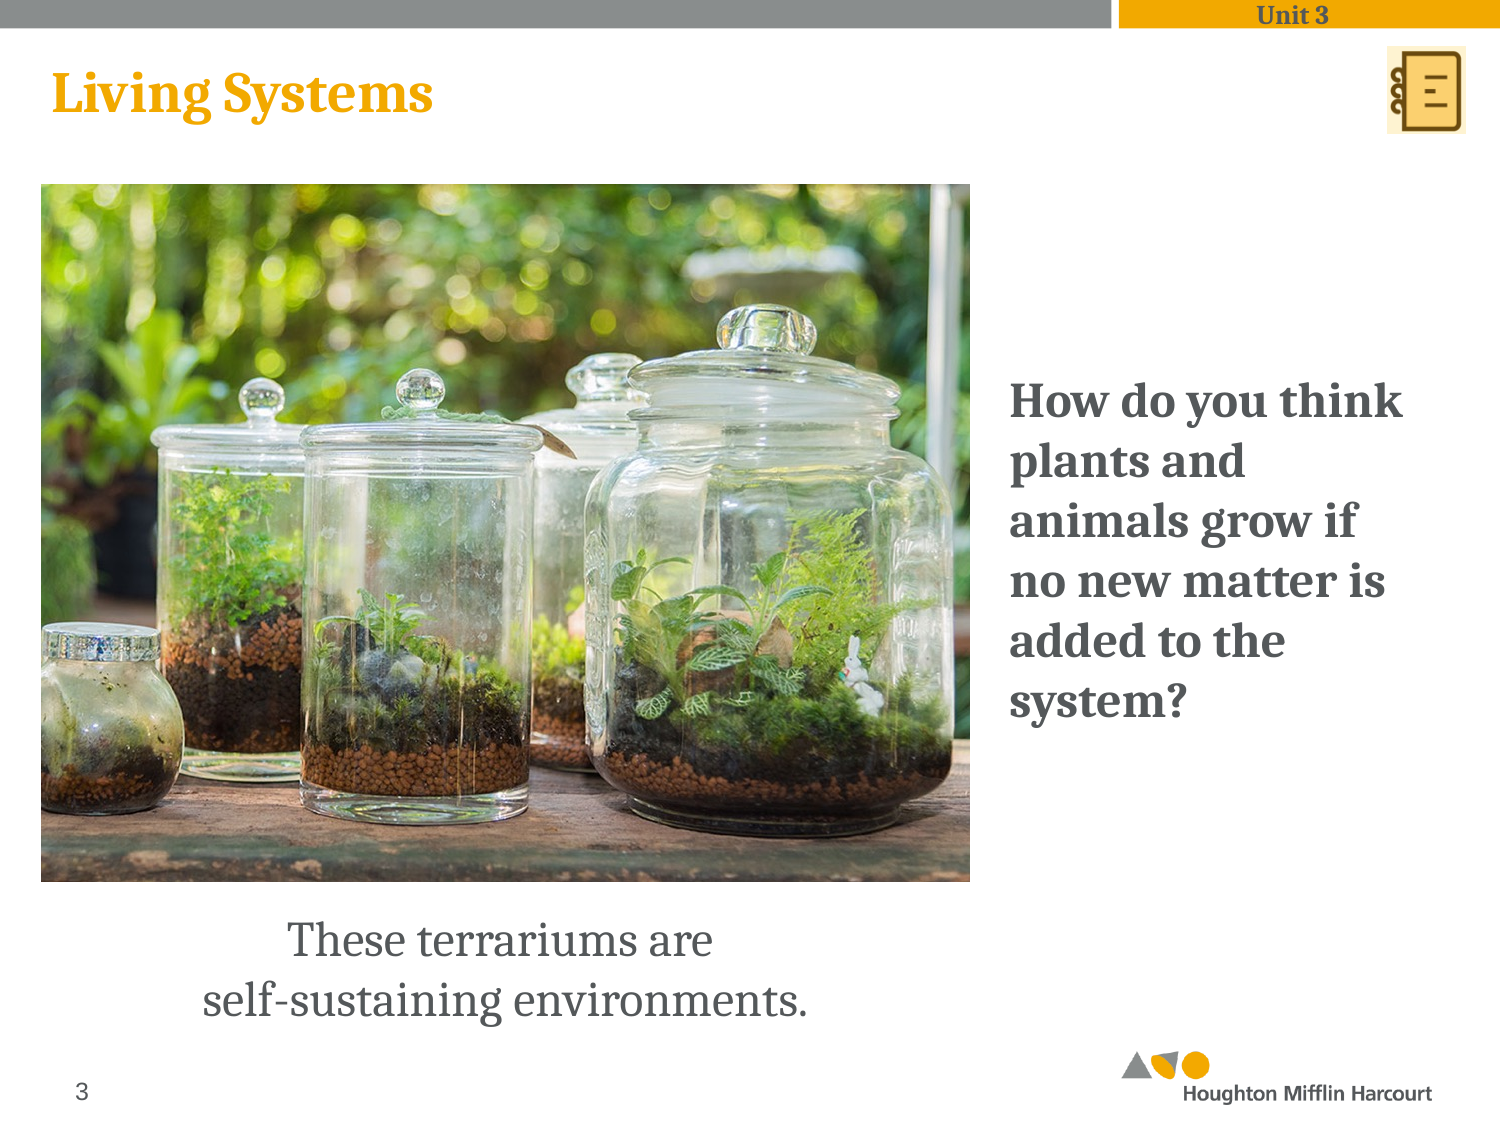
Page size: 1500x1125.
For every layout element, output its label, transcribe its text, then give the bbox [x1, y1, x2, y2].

title Living Systems [51, 46, 1401, 150]
text_box Unit 3 [1241, 0, 1348, 38]
picture [1119, 1049, 1434, 1107]
picture [1387, 46, 1466, 134]
slide_number ‹#› [75, 1045, 187, 1106]
text_box These terrariums are self-sustaining environments. [41, 899, 970, 1036]
text_box How do you think plants and animals grow if no new matter is added to the system? [994, 359, 1427, 860]
picture [40, 184, 971, 882]
